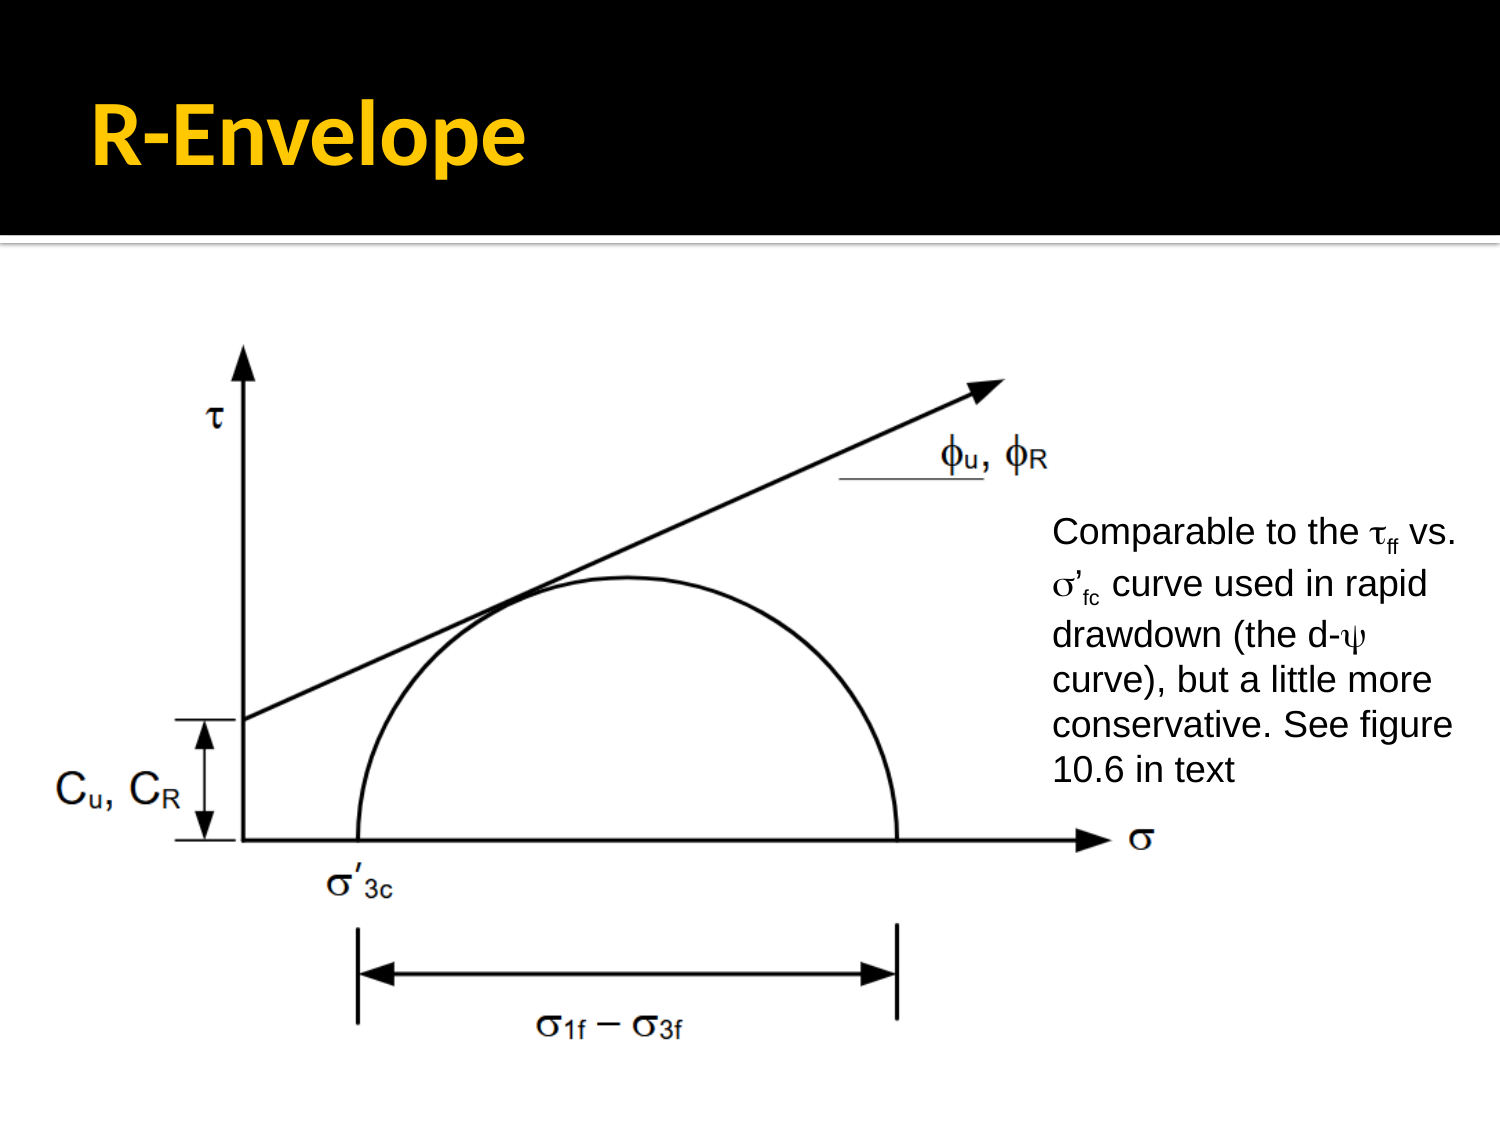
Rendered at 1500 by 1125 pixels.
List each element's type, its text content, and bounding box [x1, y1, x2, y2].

text_box Comparable to the tff vs. s’fc curve used in rapid drawdown (the d-y curve), but a little more conservative. See figure 10.6 in text [1181, 499, 1475, 797]
title R-Envelope [75, 24, 1425, 231]
picture [49, 274, 1175, 1060]
